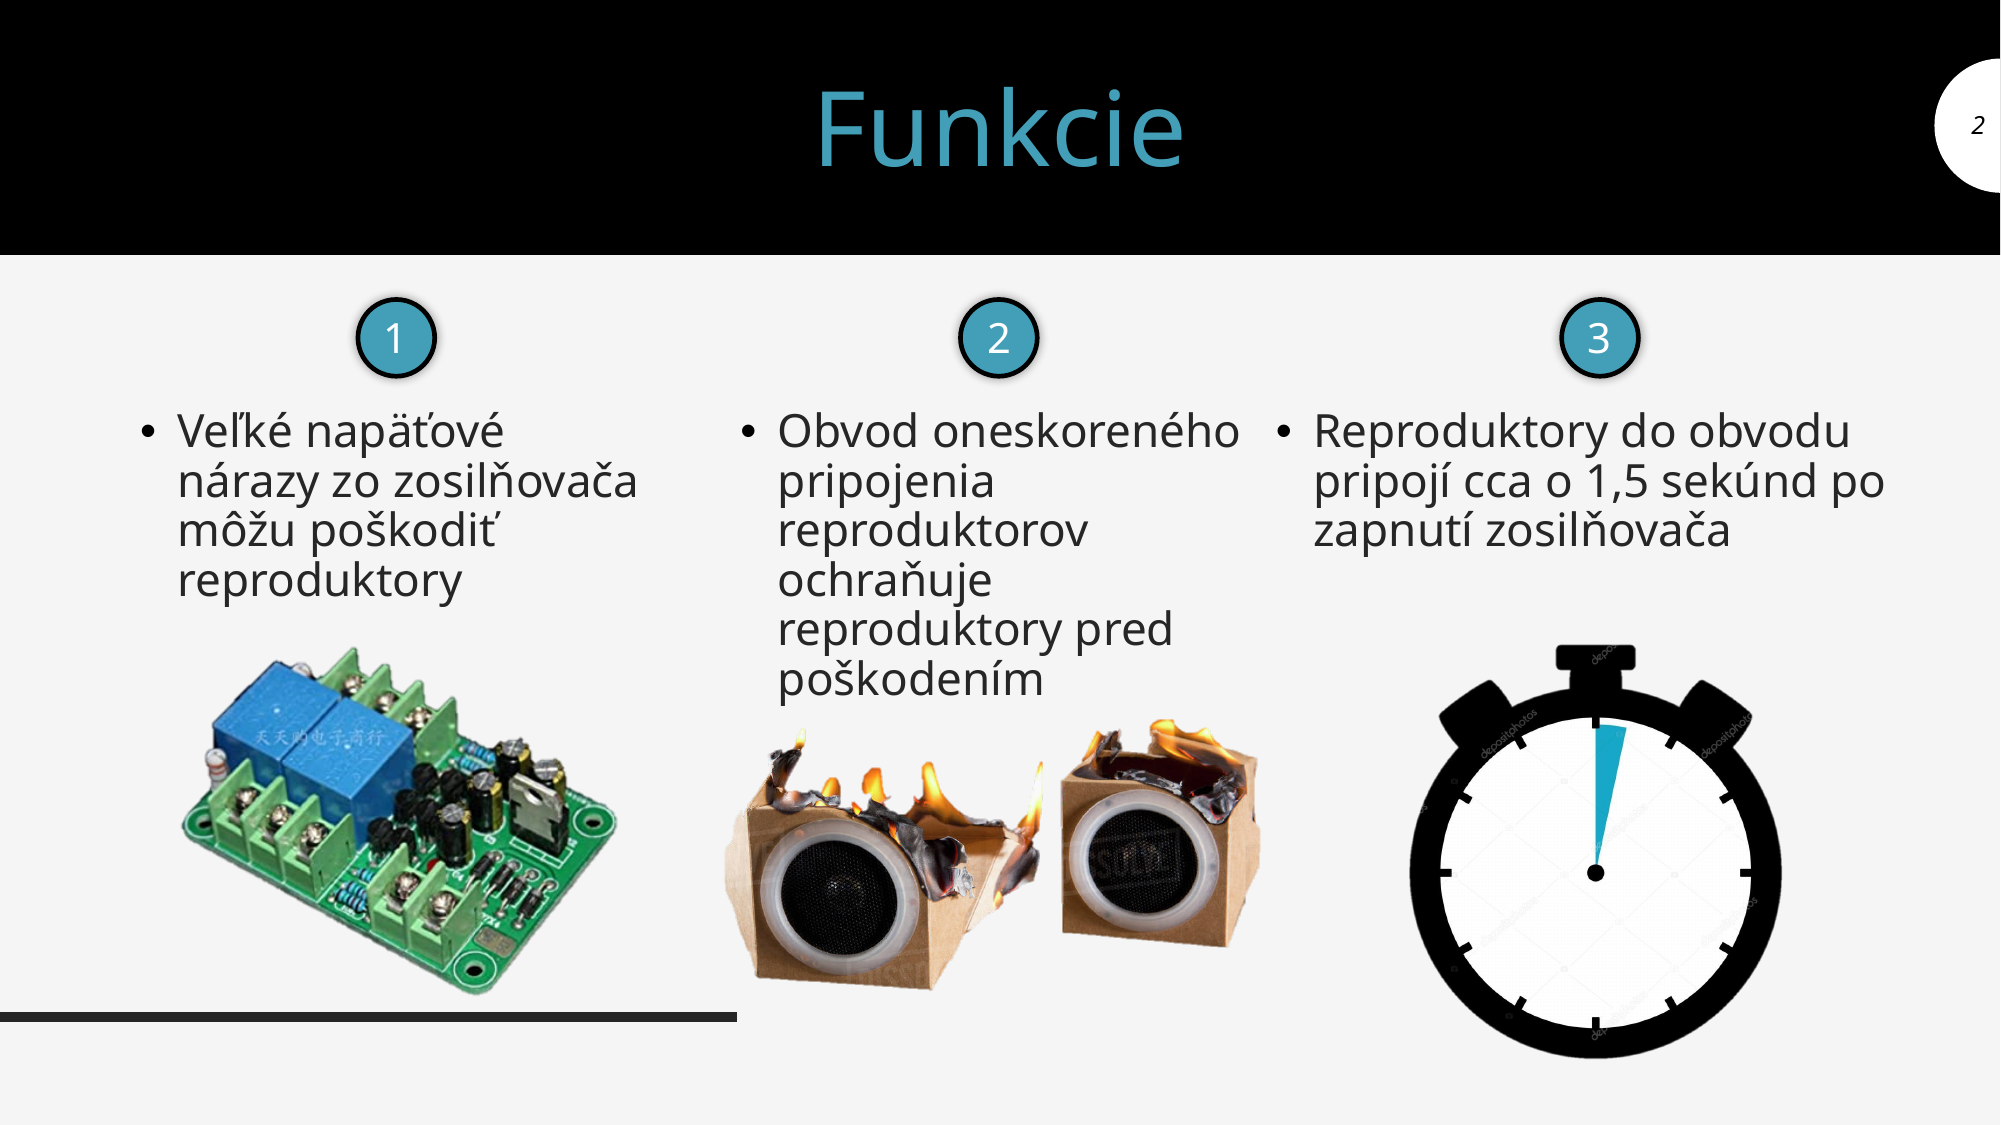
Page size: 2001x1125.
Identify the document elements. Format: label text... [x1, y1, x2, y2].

title Funkcie [125, 50, 1875, 215]
text_box [1577, 370, 1623, 378]
text_box [1560, 310, 1572, 366]
text_box [1028, 311, 1039, 365]
text_box 3 [1572, 304, 1628, 370]
picture [147, 573, 641, 1099]
slide_number 2 [1933, 96, 2000, 157]
picture [719, 701, 1270, 1006]
text_box [356, 310, 368, 366]
text_box [1579, 298, 1621, 304]
text_box [1628, 310, 1640, 366]
list Obvod oneskoreného pripojenia reproduktorov ochraňuje reproduktory pred poškodením [725, 400, 1260, 629]
list Reproduktory do obvodu pripojí cca o 1,5 sekúnd po zapnutí zosilňovača [1260, 400, 1916, 629]
text_box 2 [972, 304, 1028, 370]
text_box [978, 298, 1020, 304]
text_box [376, 298, 417, 304]
text_box [976, 370, 1022, 378]
text_box [959, 309, 972, 367]
list Veľké napäťové nárazy zo zosilňovača môžu poškodiť reproduktory [125, 400, 675, 629]
text_box 1 [368, 304, 424, 370]
text_box [424, 309, 436, 366]
picture [1371, 628, 1819, 1075]
text_box [373, 370, 420, 378]
